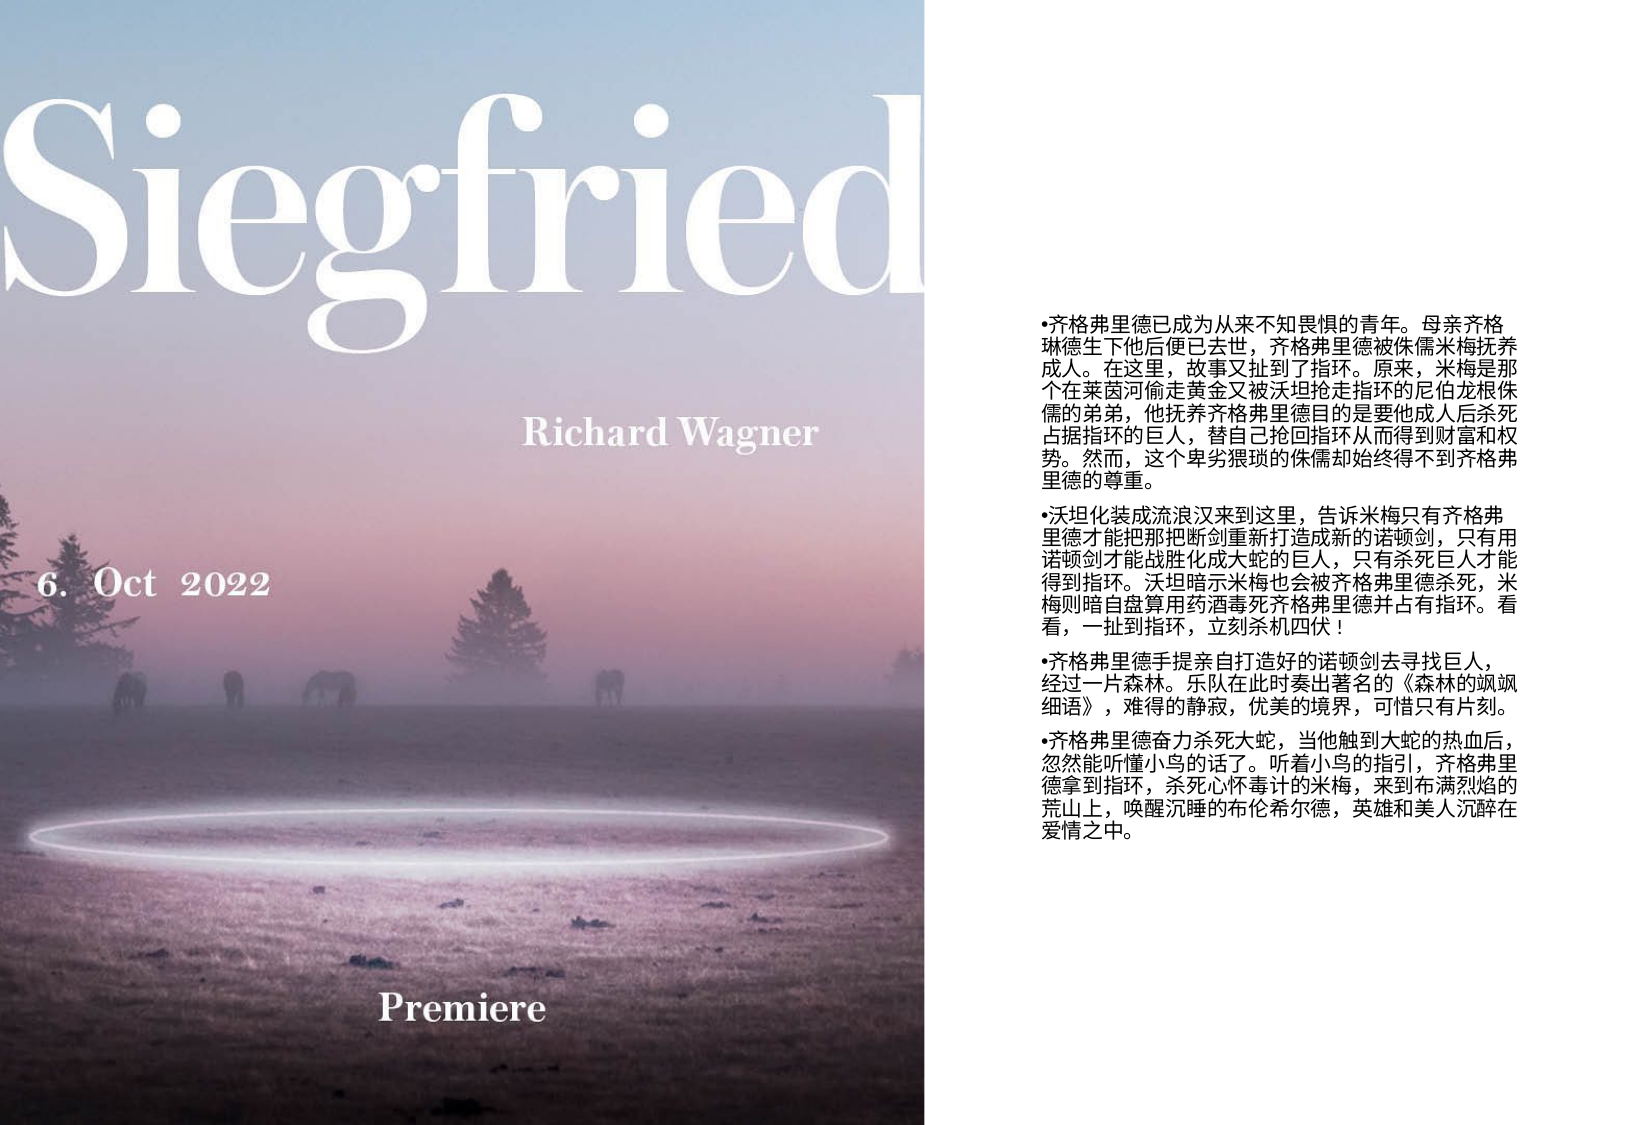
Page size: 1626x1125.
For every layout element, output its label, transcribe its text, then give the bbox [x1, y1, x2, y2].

picture [0, 0, 925, 1125]
text_box 齐格弗里德已成为从来不知畏惧的青年。母亲齐格琳德生下他后便已去世，齐格弗里德被侏儒米梅抚养成人。在这里，故事又扯到了指环。原来，米梅是那个在莱茵河偷走黄金又被沃坦抢走指环的尼伯龙根侏儒的弟弟，他抚养齐格弗里德目的是要他成人后杀死占据指环的巨人，替自己抢回指环从而得到财富和权势。然而，这个卑劣猥琐的侏儒却始终得不到齐格弗里德的尊重。 沃坦化装成流浪汉来到这里，告诉米梅只有齐格弗里德才能把那把断剑重新打造成新的诺顿剑，只有用诺顿剑才能战胜化成大蛇的巨人，只有杀死巨人才能得到指环。沃坦暗示米梅也会被齐格弗里德杀死，米梅则暗自盘算用药酒毒死齐格弗里德并占有指环。看看，一扯到指环，立刻杀机四伏! 齐格弗里德手提亲自打造好的诺顿剑去寻找巨人，经过一片森林。乐队在此时奏出著名的《森林的飒飒细语》，难得的静寂，优美的境界，可惜只有片刻。 齐格弗里德奋力杀死大蛇，当他触到大蛇的热血后，忽然能听懂小鸟的话了。听着小鸟的指引，齐格弗里德拿到指环，杀死心怀毒计的米梅，来到布满烈焰的荒山上，唤醒沉睡的布伦希尔德，英雄和美人沉醉在爱情之中。 [1025, 306, 1536, 921]
